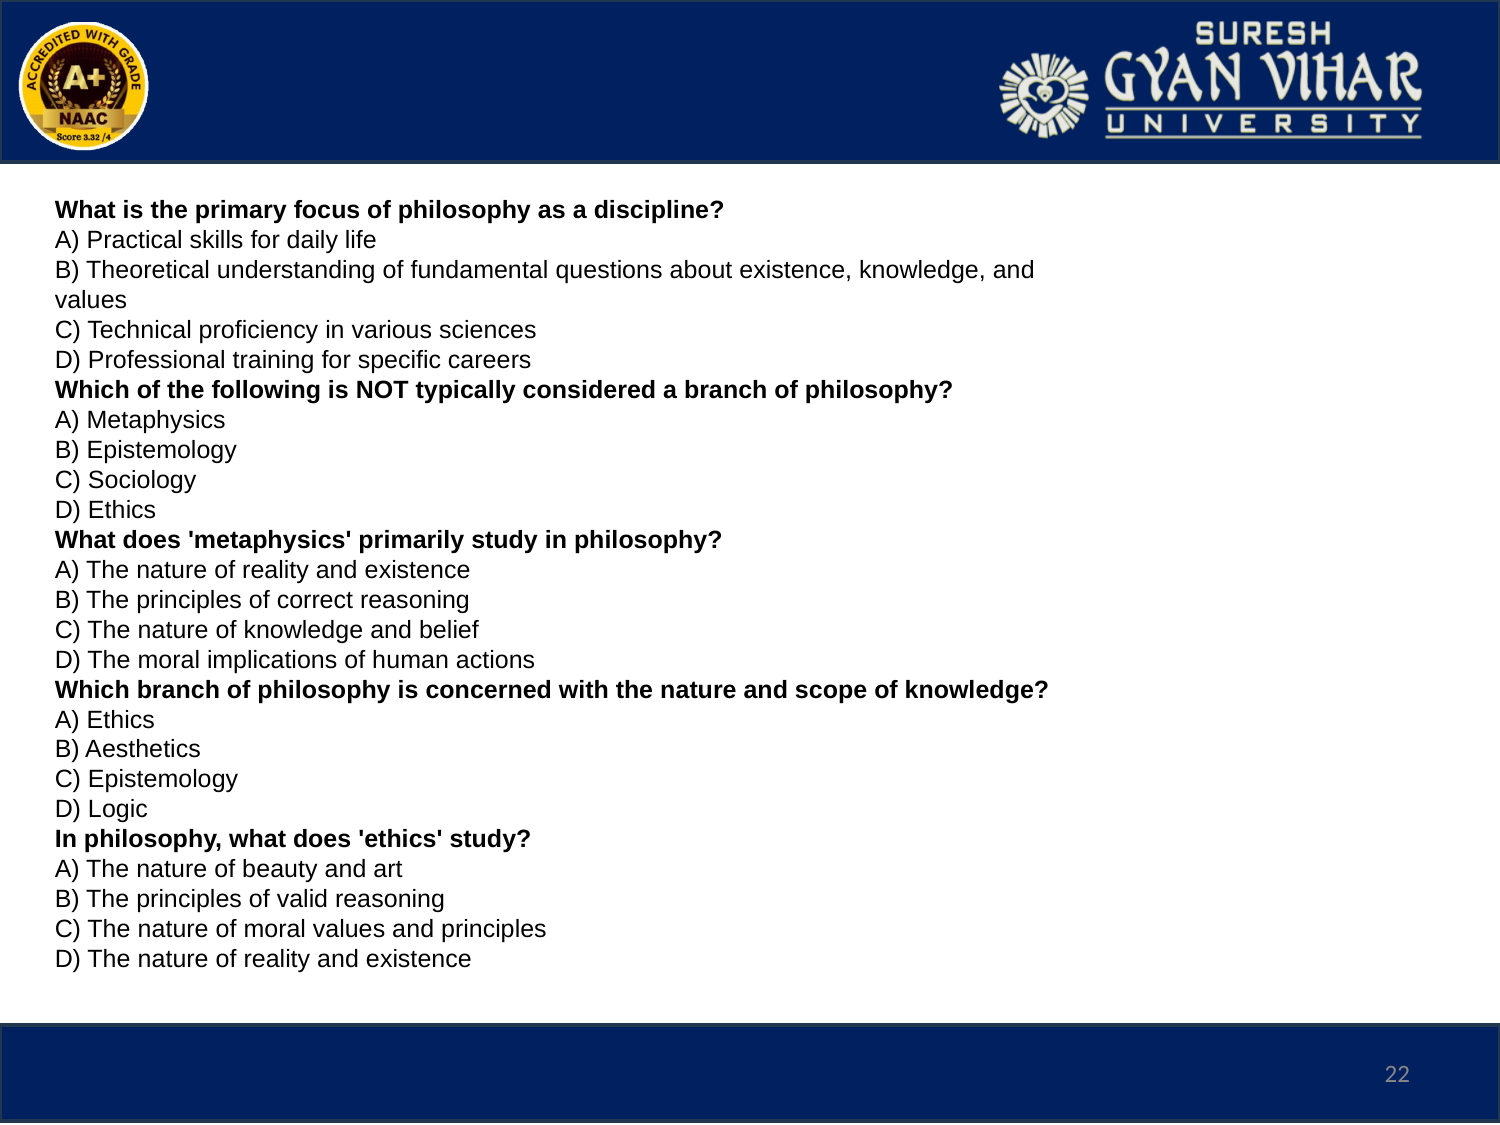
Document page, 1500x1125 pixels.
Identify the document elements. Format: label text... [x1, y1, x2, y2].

picture [999, 21, 1425, 144]
text_box What is the primary focus of philosophy as a discipline? A) Practical skills for daily life B) Theoretical understanding of fundamental questions about existence, knowledge, and values C) Technical proficiency in various sciences D) Professional training for specific careers Which of the following is NOT typically considered a branch of philosophy? A) Metaphysics B) Epistemology C) Sociology D) Ethics What does 'metaphysics' primarily study in philosophy? A) The nature of reality and existence B) The principles of correct reasoning C) The nature of knowledge and belief D) The moral implications of human actions Which branch of philosophy is concerned with the nature and scope of knowledge? A) Ethics B) Aesthetics C) Epistemology D) Logic In philosophy, what does 'ethics' study? A) The nature of beauty and art B) The principles of valid reasoning C) The nature of moral values and principles D) The nature of reality and existence [40, 186, 1120, 1015]
slide_number 22 [1074, 1042, 1425, 1103]
picture [4, 22, 159, 151]
